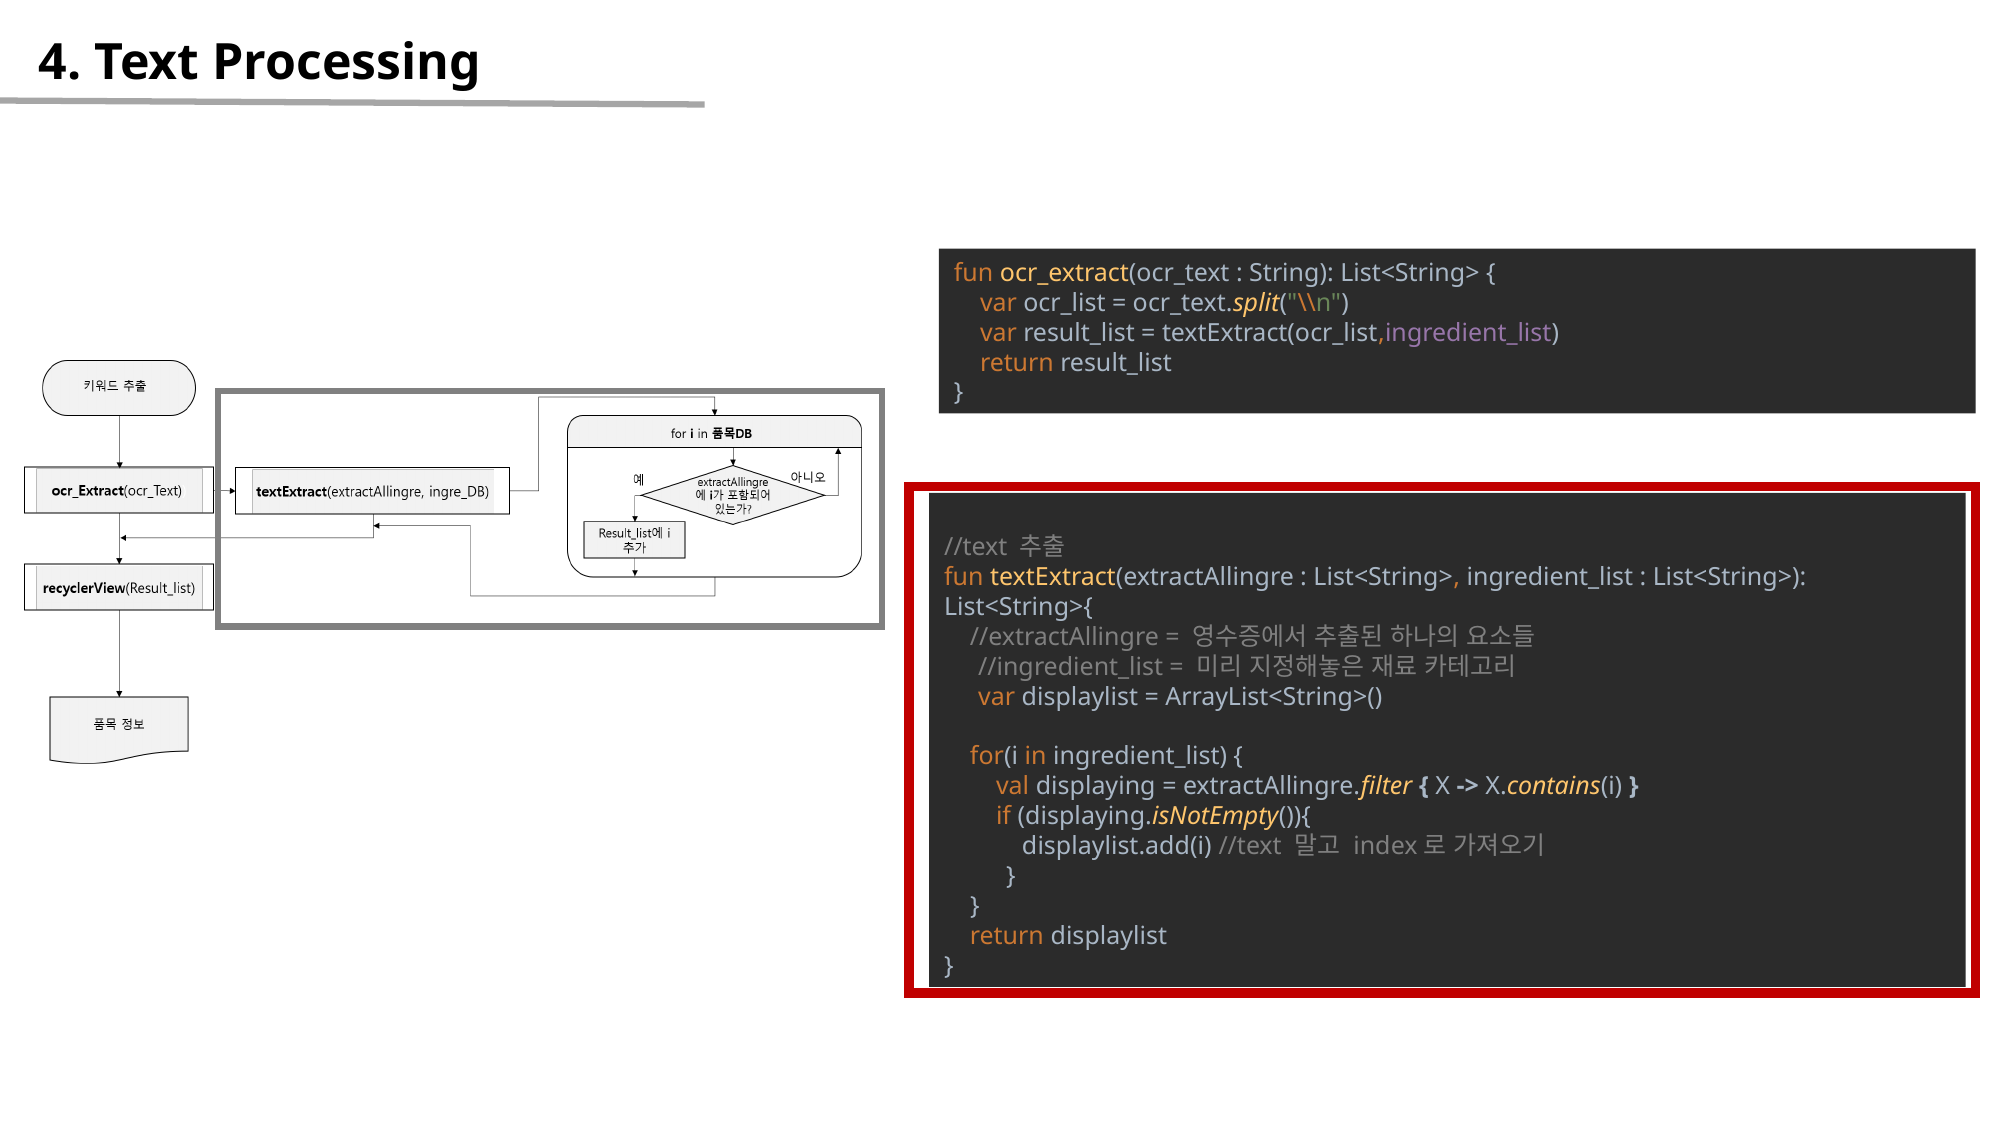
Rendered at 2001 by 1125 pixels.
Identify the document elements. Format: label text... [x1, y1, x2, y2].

text_box fun ocr_extract(ocr_text : String): List<String> { var ocr_list = ocr_text.split("\\n") var result_list = textExtract(ocr_list,ingredient_list) return result_list } [938, 248, 1976, 414]
text_box 4. Text Processing [24, 17, 823, 97]
picture [24, 360, 862, 764]
text_box [908, 485, 1977, 994]
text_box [0, 100, 705, 105]
text_box [862, 390, 883, 628]
